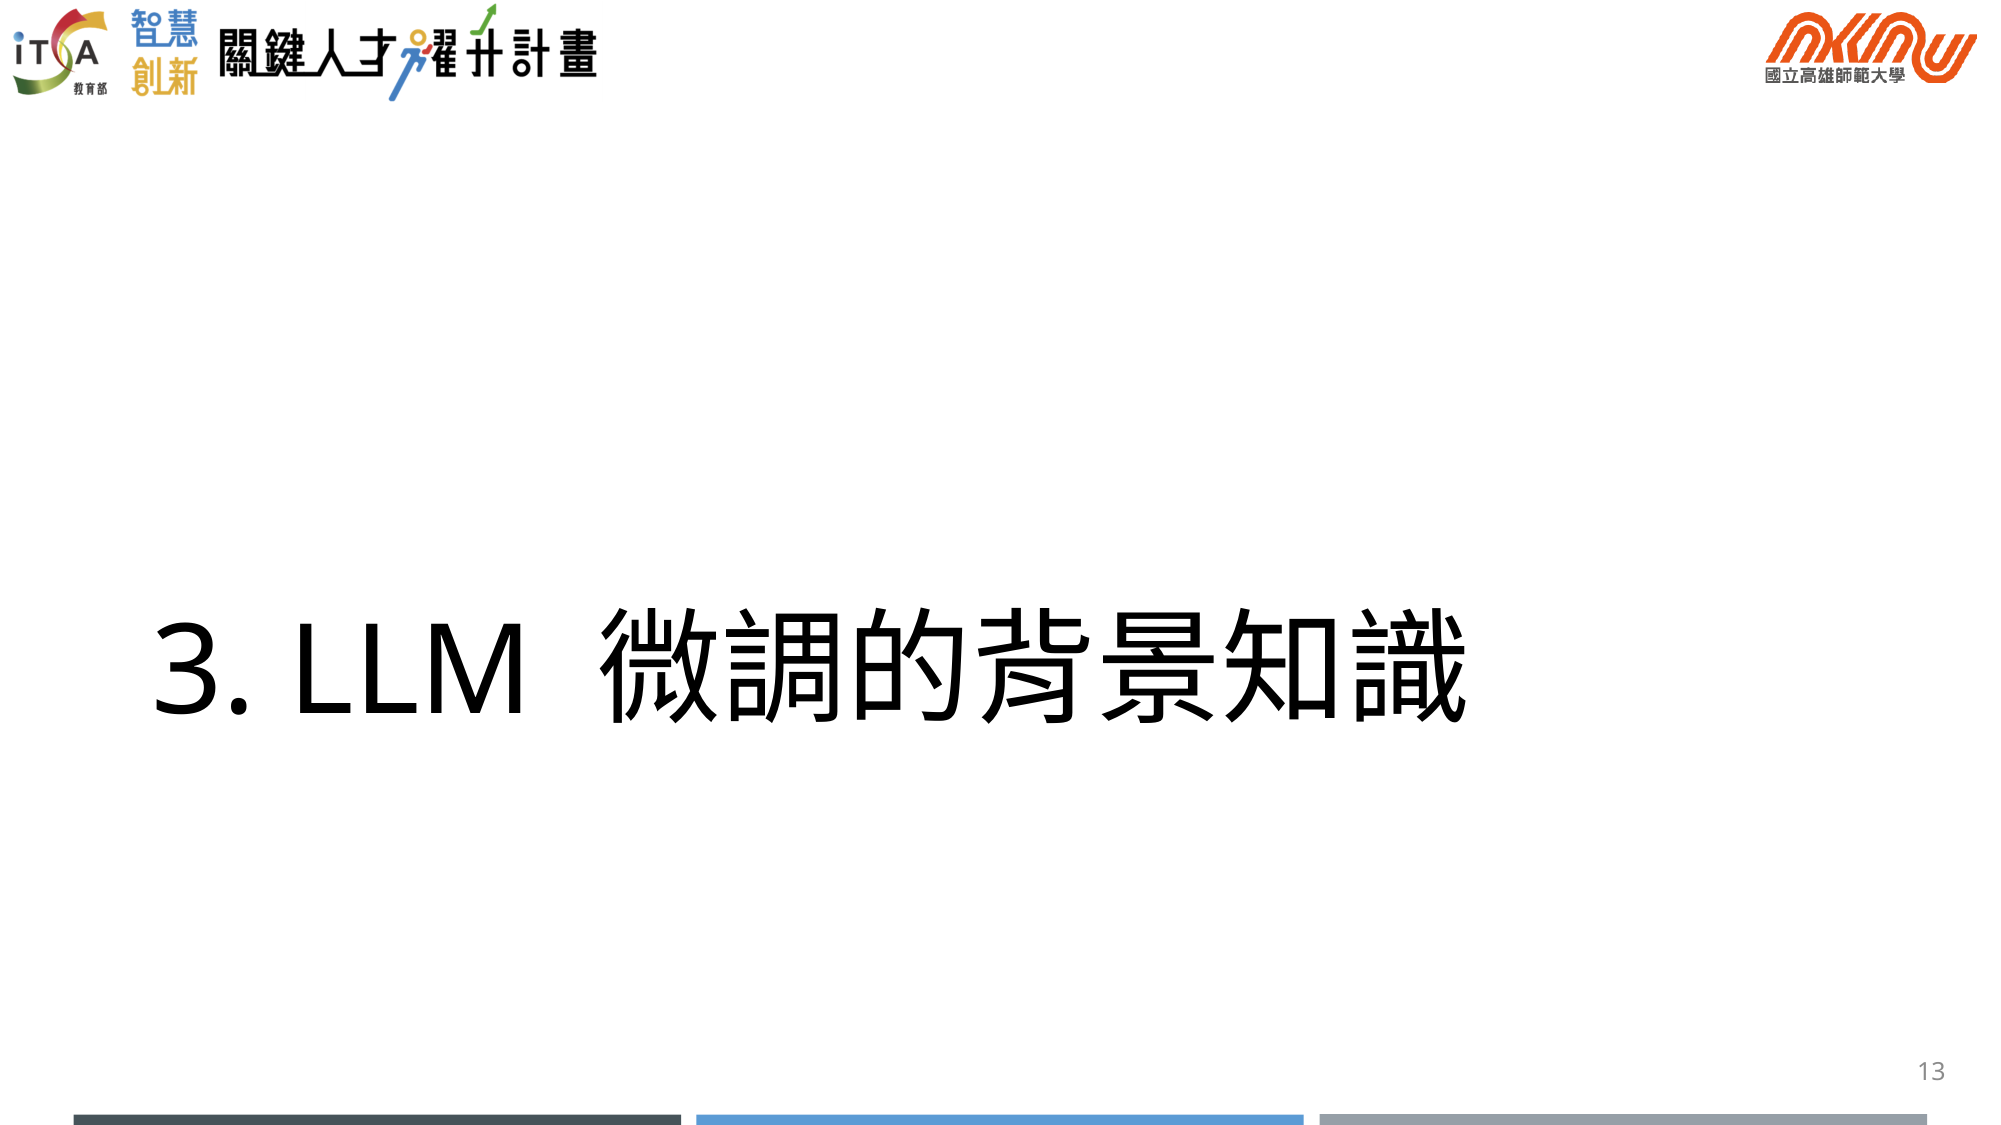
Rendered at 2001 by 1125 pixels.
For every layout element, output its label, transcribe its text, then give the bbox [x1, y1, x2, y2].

title 3. LLM 微調的背景知識 [136, 280, 1862, 749]
picture [9, 1, 603, 102]
slide_number 13 [1510, 1042, 1961, 1103]
